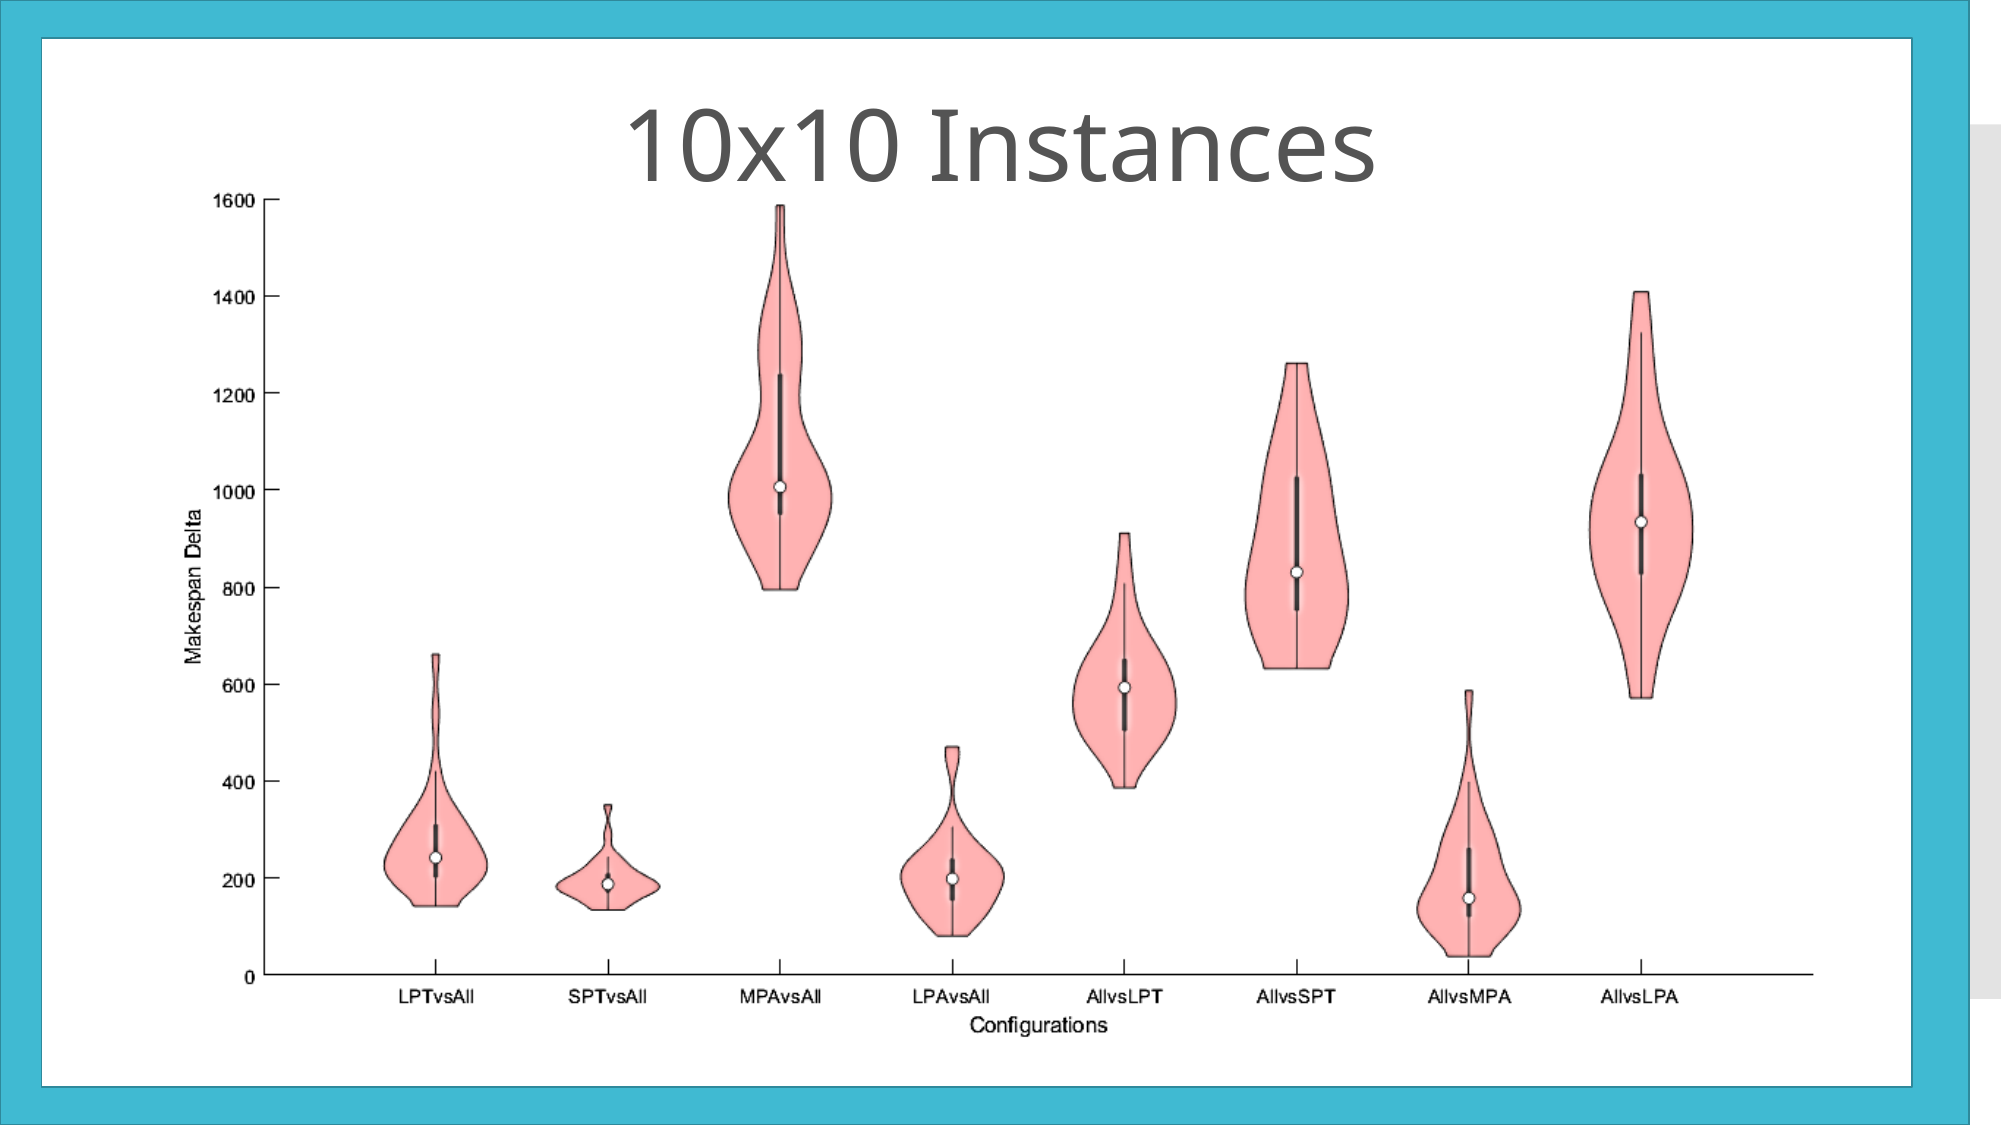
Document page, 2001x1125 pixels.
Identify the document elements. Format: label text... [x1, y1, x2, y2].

picture [134, 126, 1835, 1081]
text_box [0, 0, 1970, 1125]
text_box [42, 39, 593, 1086]
text_box 10x10 Instances [606, 73, 1394, 126]
